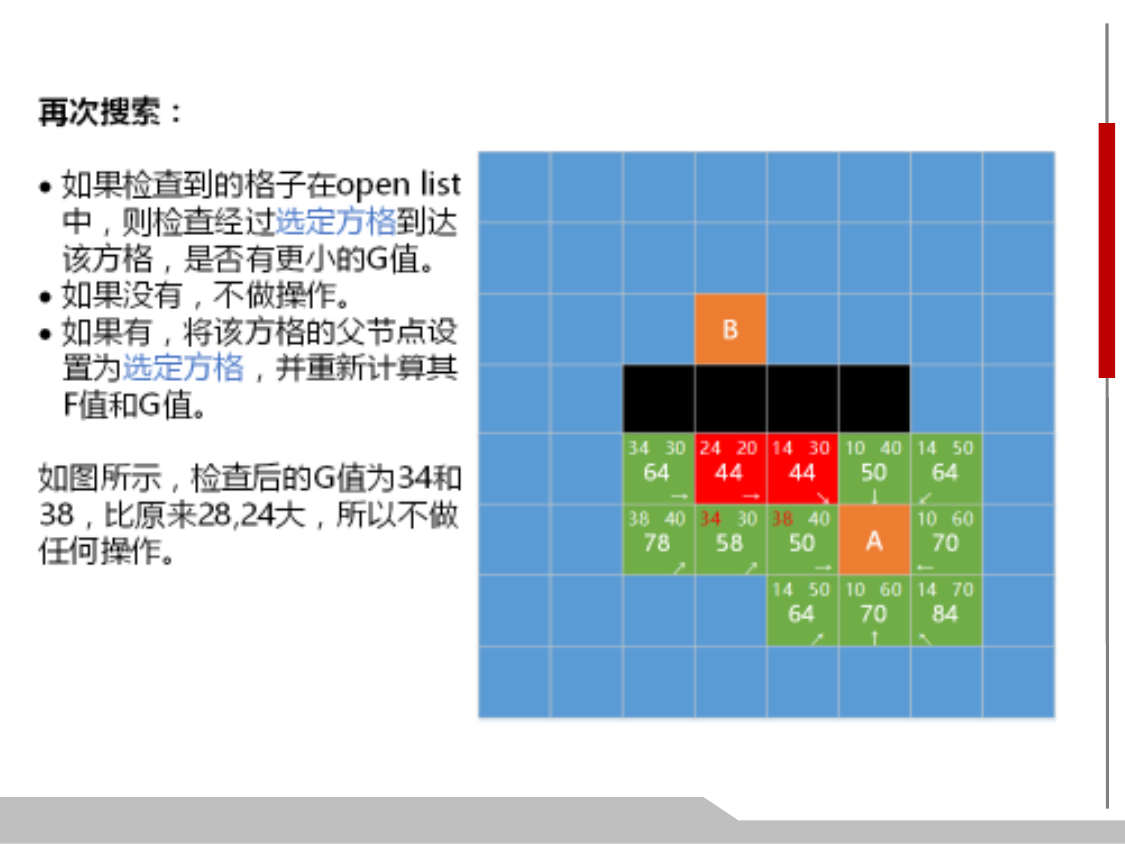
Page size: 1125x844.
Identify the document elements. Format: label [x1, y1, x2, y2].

picture [3, 79, 1090, 741]
